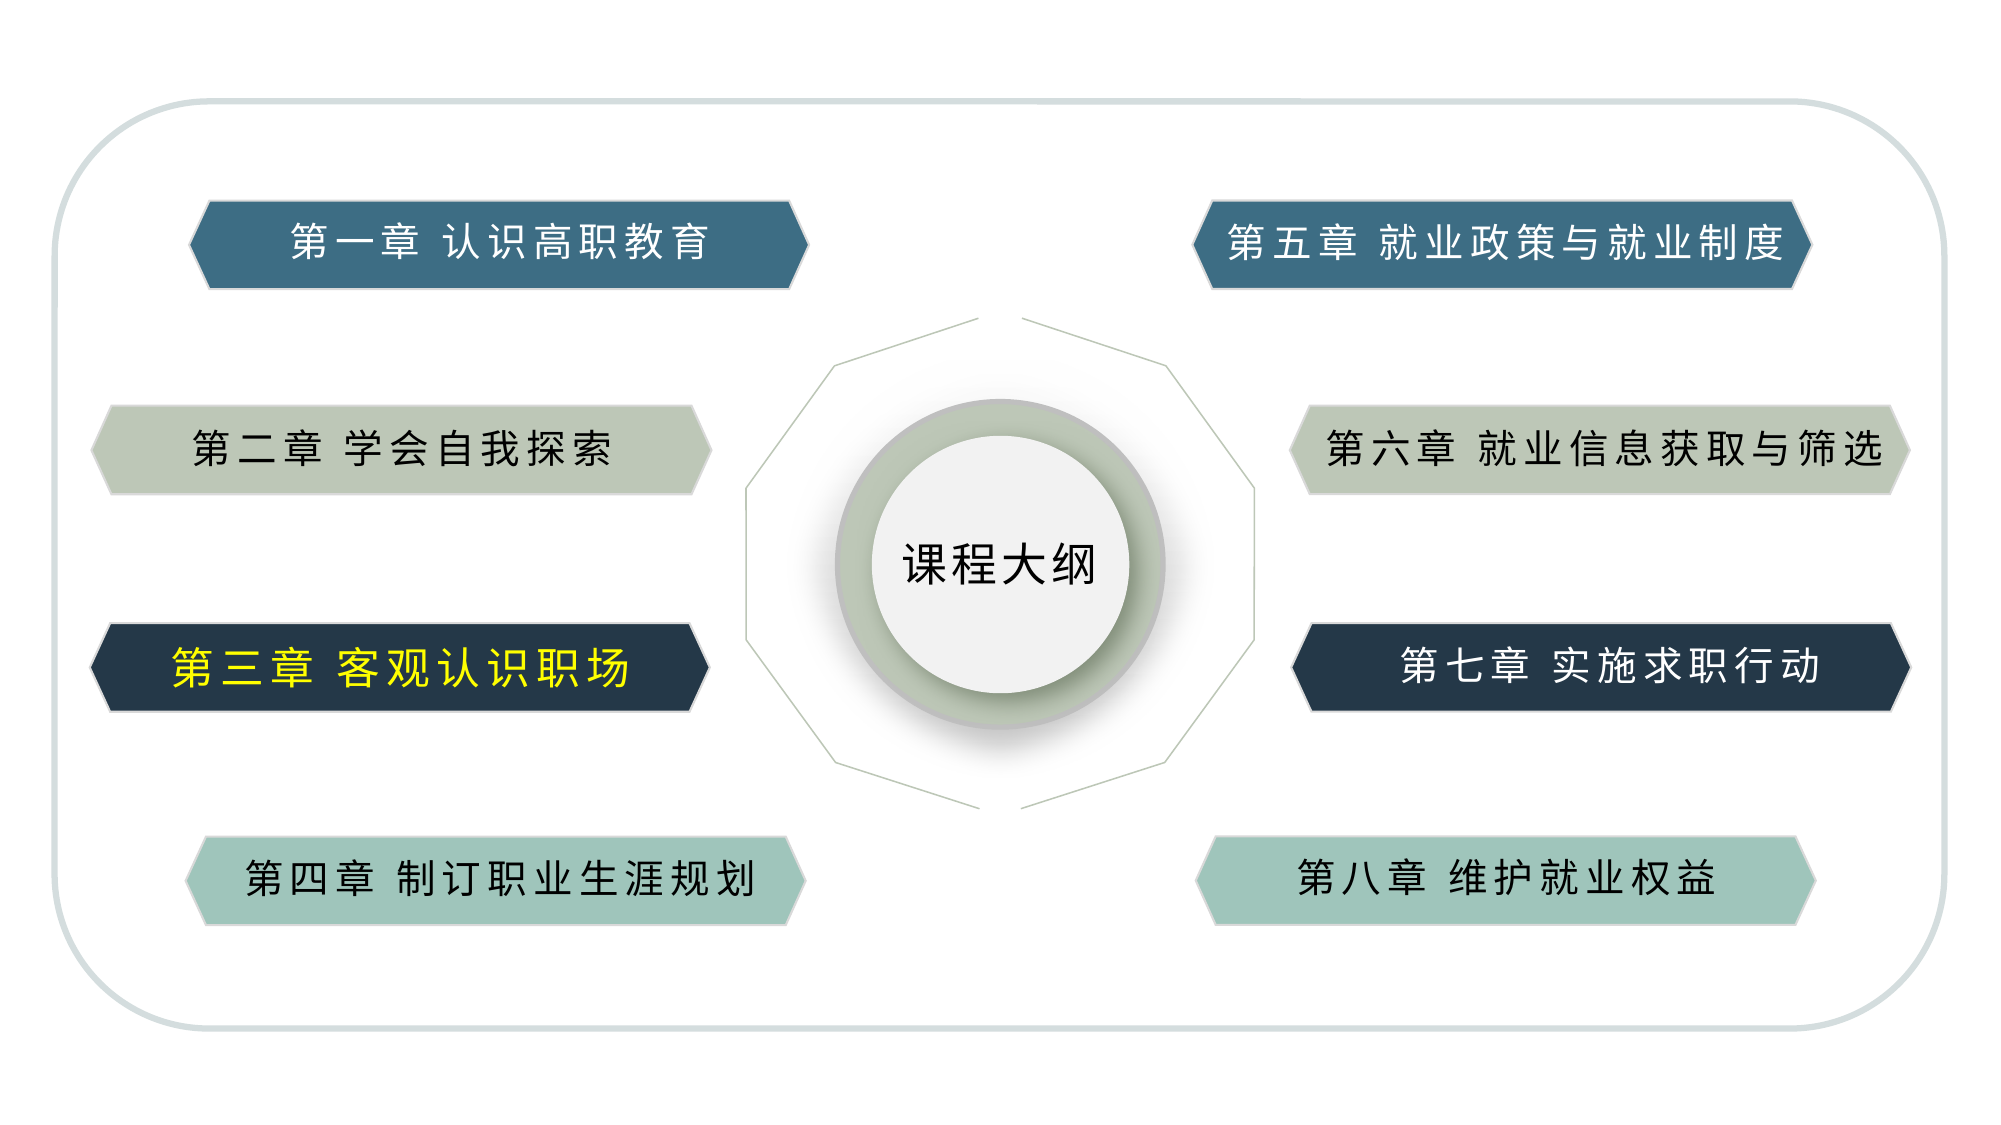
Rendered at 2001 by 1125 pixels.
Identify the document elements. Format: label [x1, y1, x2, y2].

text_box [53, 100, 1946, 1030]
